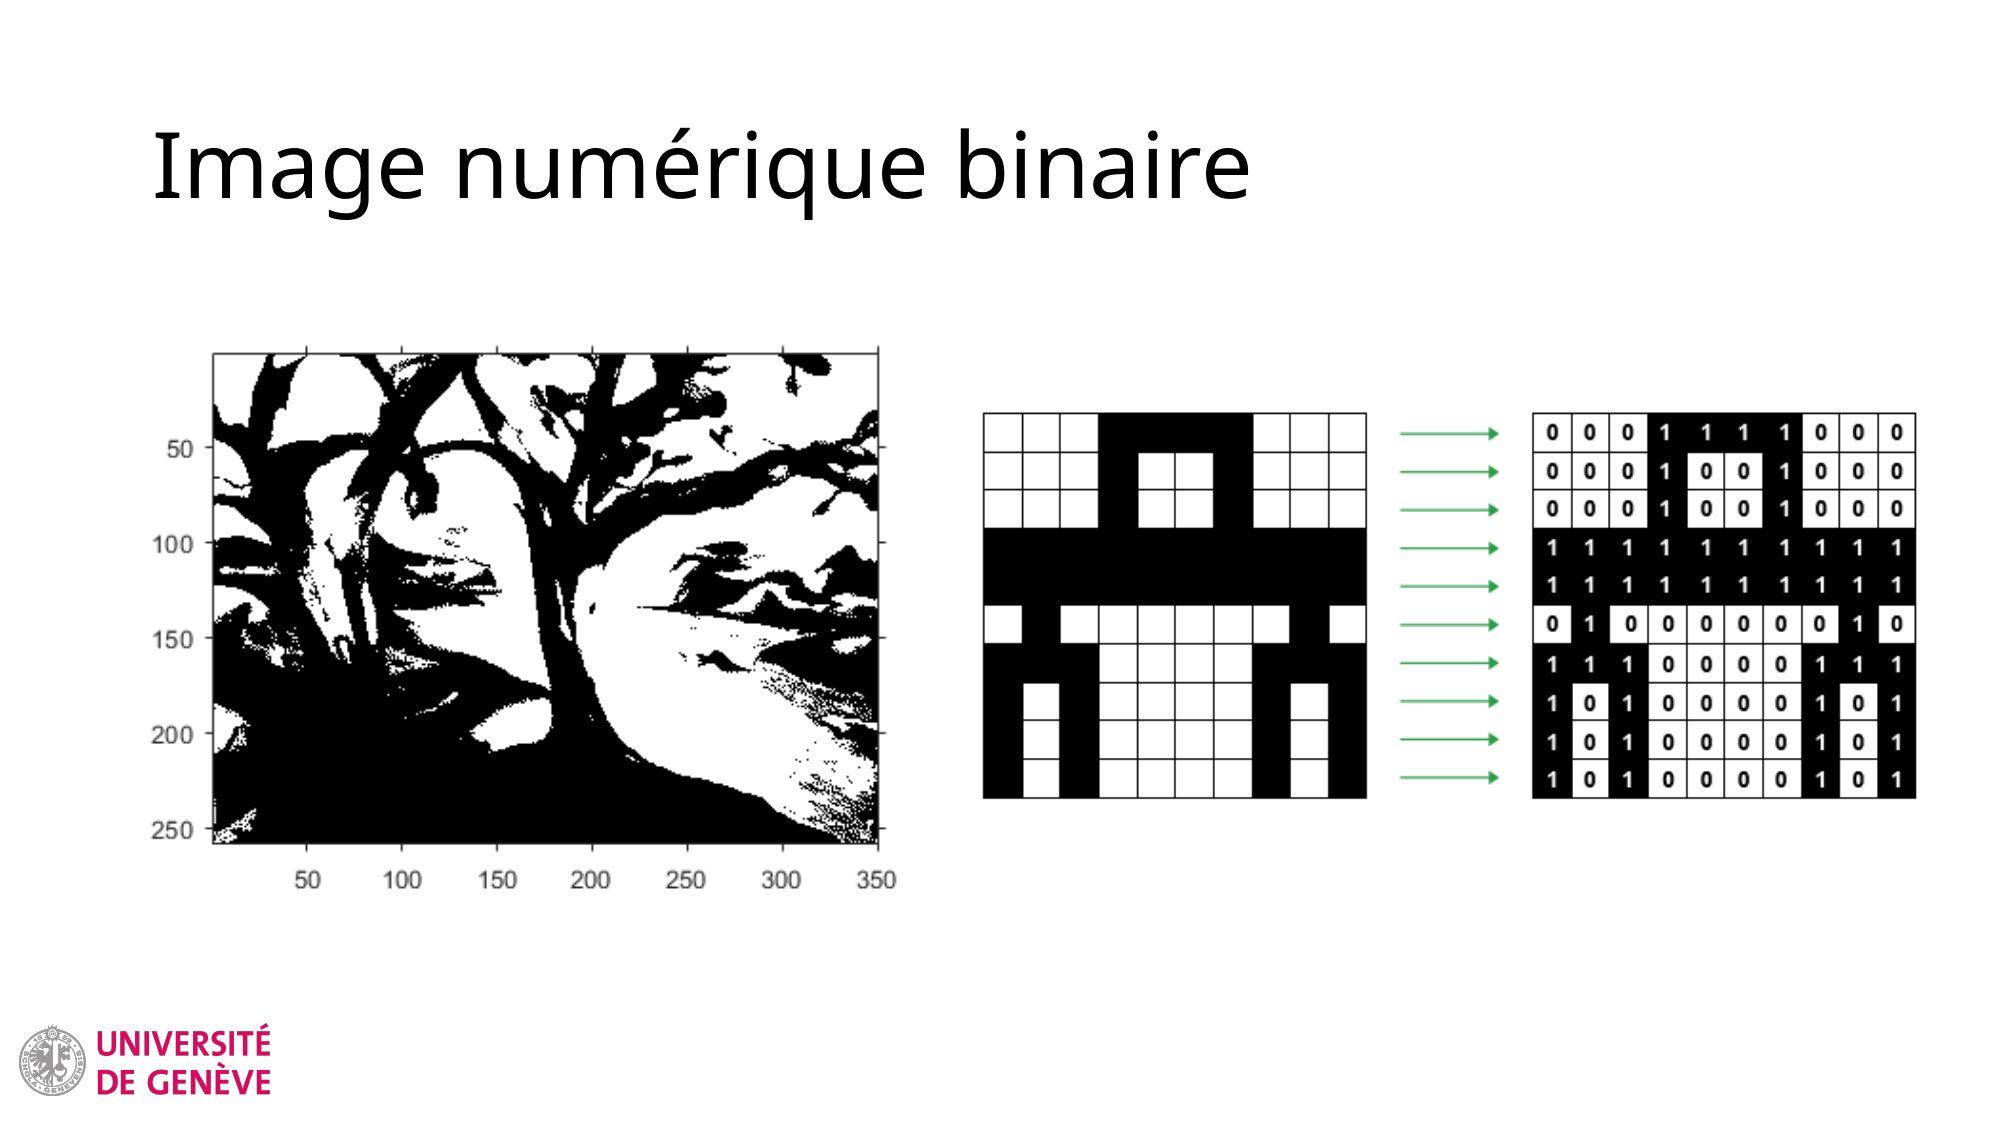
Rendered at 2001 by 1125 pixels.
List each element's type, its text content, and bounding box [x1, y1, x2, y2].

picture [19, 1022, 271, 1096]
picture [42, 297, 1958, 968]
title Image numérique binaire [137, 59, 1863, 278]
